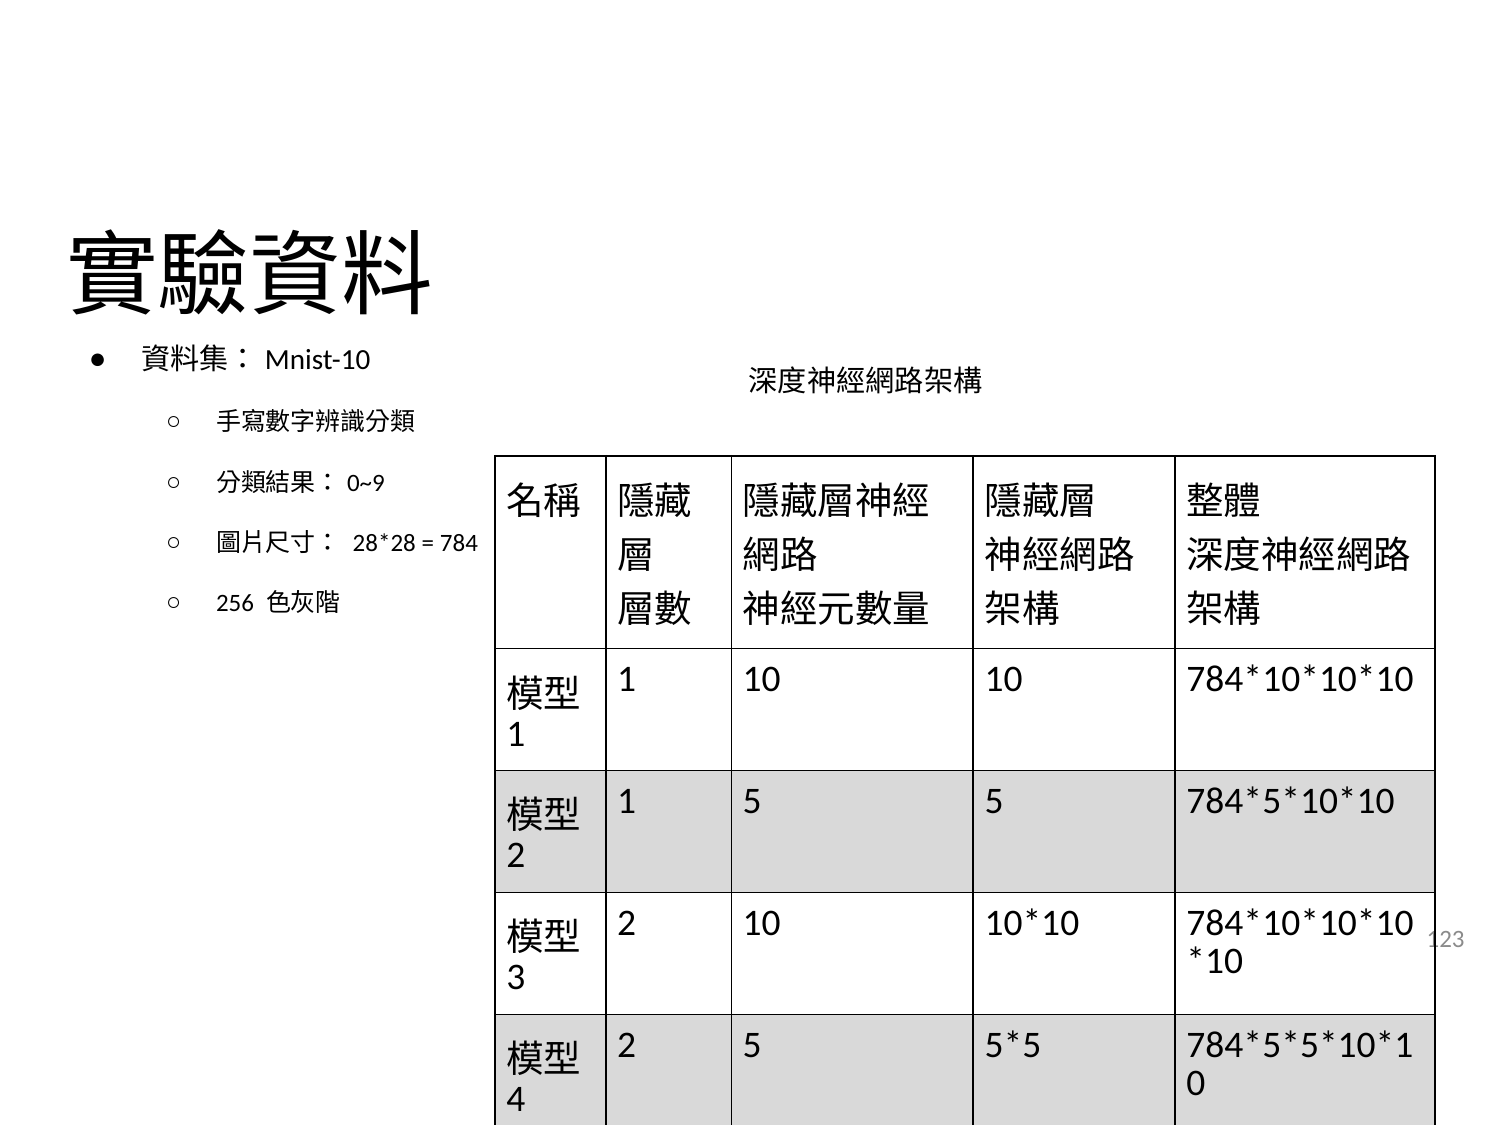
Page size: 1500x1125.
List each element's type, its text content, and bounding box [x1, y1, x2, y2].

table_cell 2 [607, 1015, 731, 1125]
table_cell 2 [607, 893, 731, 1014]
table_header 隱藏層神經網路 神經元數量 [732, 457, 972, 648]
list 深度神經網路架構 [733, 217, 1390, 455]
table_cell 784*5*5*10*10 [1176, 1015, 1434, 1125]
table_cell 5*5 [974, 1015, 1174, 1125]
table_header 名稱 [496, 457, 605, 648]
table_cell 5 [732, 771, 972, 892]
list 資料集：Mnist-10 手寫數字辨識分類 分類結果：0~9 圖片尺寸： 28*28 = 784 256 色灰階 [51, 329, 708, 891]
slide_number 123 [1436, 905, 1480, 971]
title 實驗資料 [51, 213, 1449, 308]
table_cell 784*5*10*10 [1176, 771, 1434, 892]
table_cell 模型1 [496, 649, 605, 770]
table_cell 5 [732, 1015, 972, 1125]
table_cell 模型3 [496, 893, 605, 1014]
table_cell 模型2 [496, 771, 605, 892]
table_cell 10 [974, 649, 1174, 770]
table_header 隱藏層 層數 [607, 457, 731, 648]
table_cell 1 [607, 771, 731, 892]
table_cell 784*10*10*10*10 [1176, 893, 1434, 1014]
table_cell 10 [732, 893, 972, 1014]
table_cell 10*10 [974, 893, 1174, 1014]
table_cell 10 [732, 649, 972, 770]
table_cell 784*10*10*10 [1176, 649, 1434, 770]
table_cell 模型4 [496, 1015, 605, 1125]
table_cell 1 [607, 649, 731, 770]
table_header 隱藏層 神經網路架構 [974, 457, 1174, 648]
table_header 整體 深度神經網路架構 [1176, 457, 1434, 648]
table_cell 5 [974, 771, 1174, 892]
